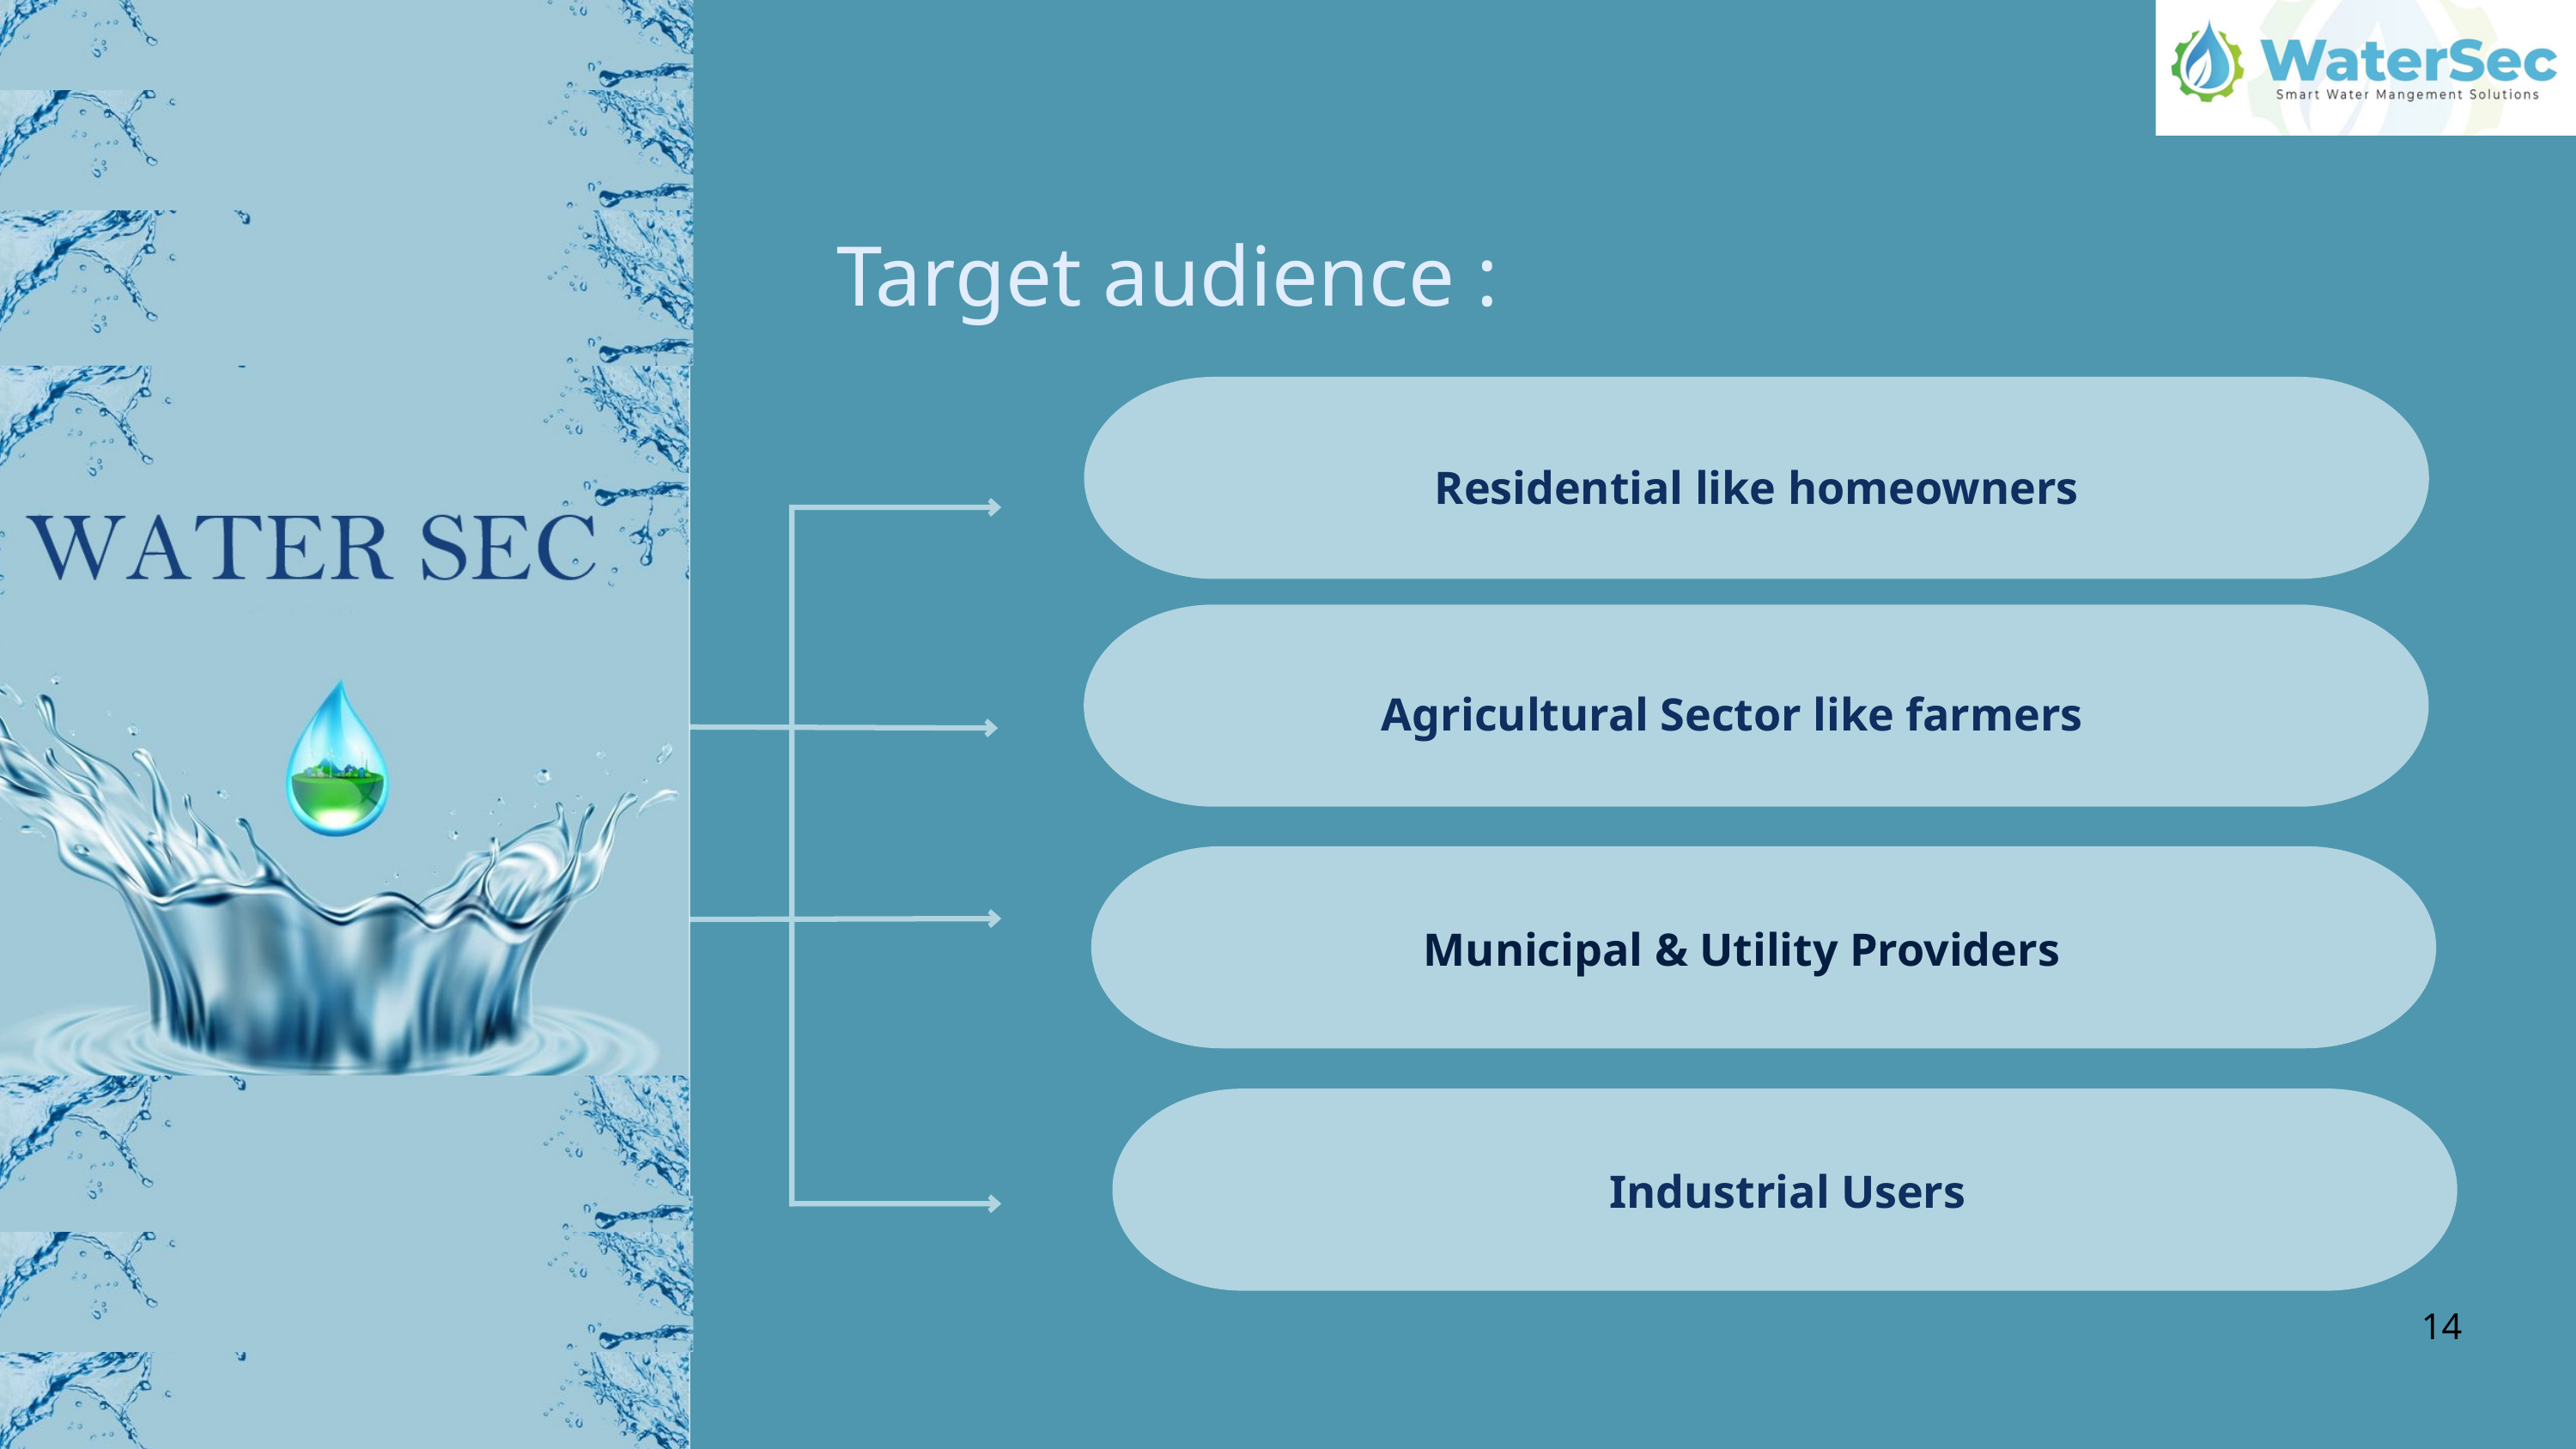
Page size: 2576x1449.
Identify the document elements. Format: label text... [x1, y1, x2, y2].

text_box [793, 1197, 1002, 1210]
text_box [0, 1196, 694, 1352]
text_box [2155, 0, 2576, 136]
text_box [0, 0, 694, 90]
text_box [1091, 846, 2437, 1049]
text_box [793, 721, 999, 735]
text_box [0, 210, 694, 366]
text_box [1084, 376, 2430, 579]
text_box 14 [2421, 1296, 2463, 1348]
text_box [0, 90, 694, 210]
text_box [0, 1076, 690, 1232]
text_box Target audience : [776, 207, 1559, 323]
text_box [793, 500, 1002, 514]
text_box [1112, 1088, 2458, 1291]
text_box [1083, 604, 2429, 807]
text_box [0, 366, 690, 1076]
text_box [793, 912, 1002, 925]
text_box [0, 1352, 690, 1449]
